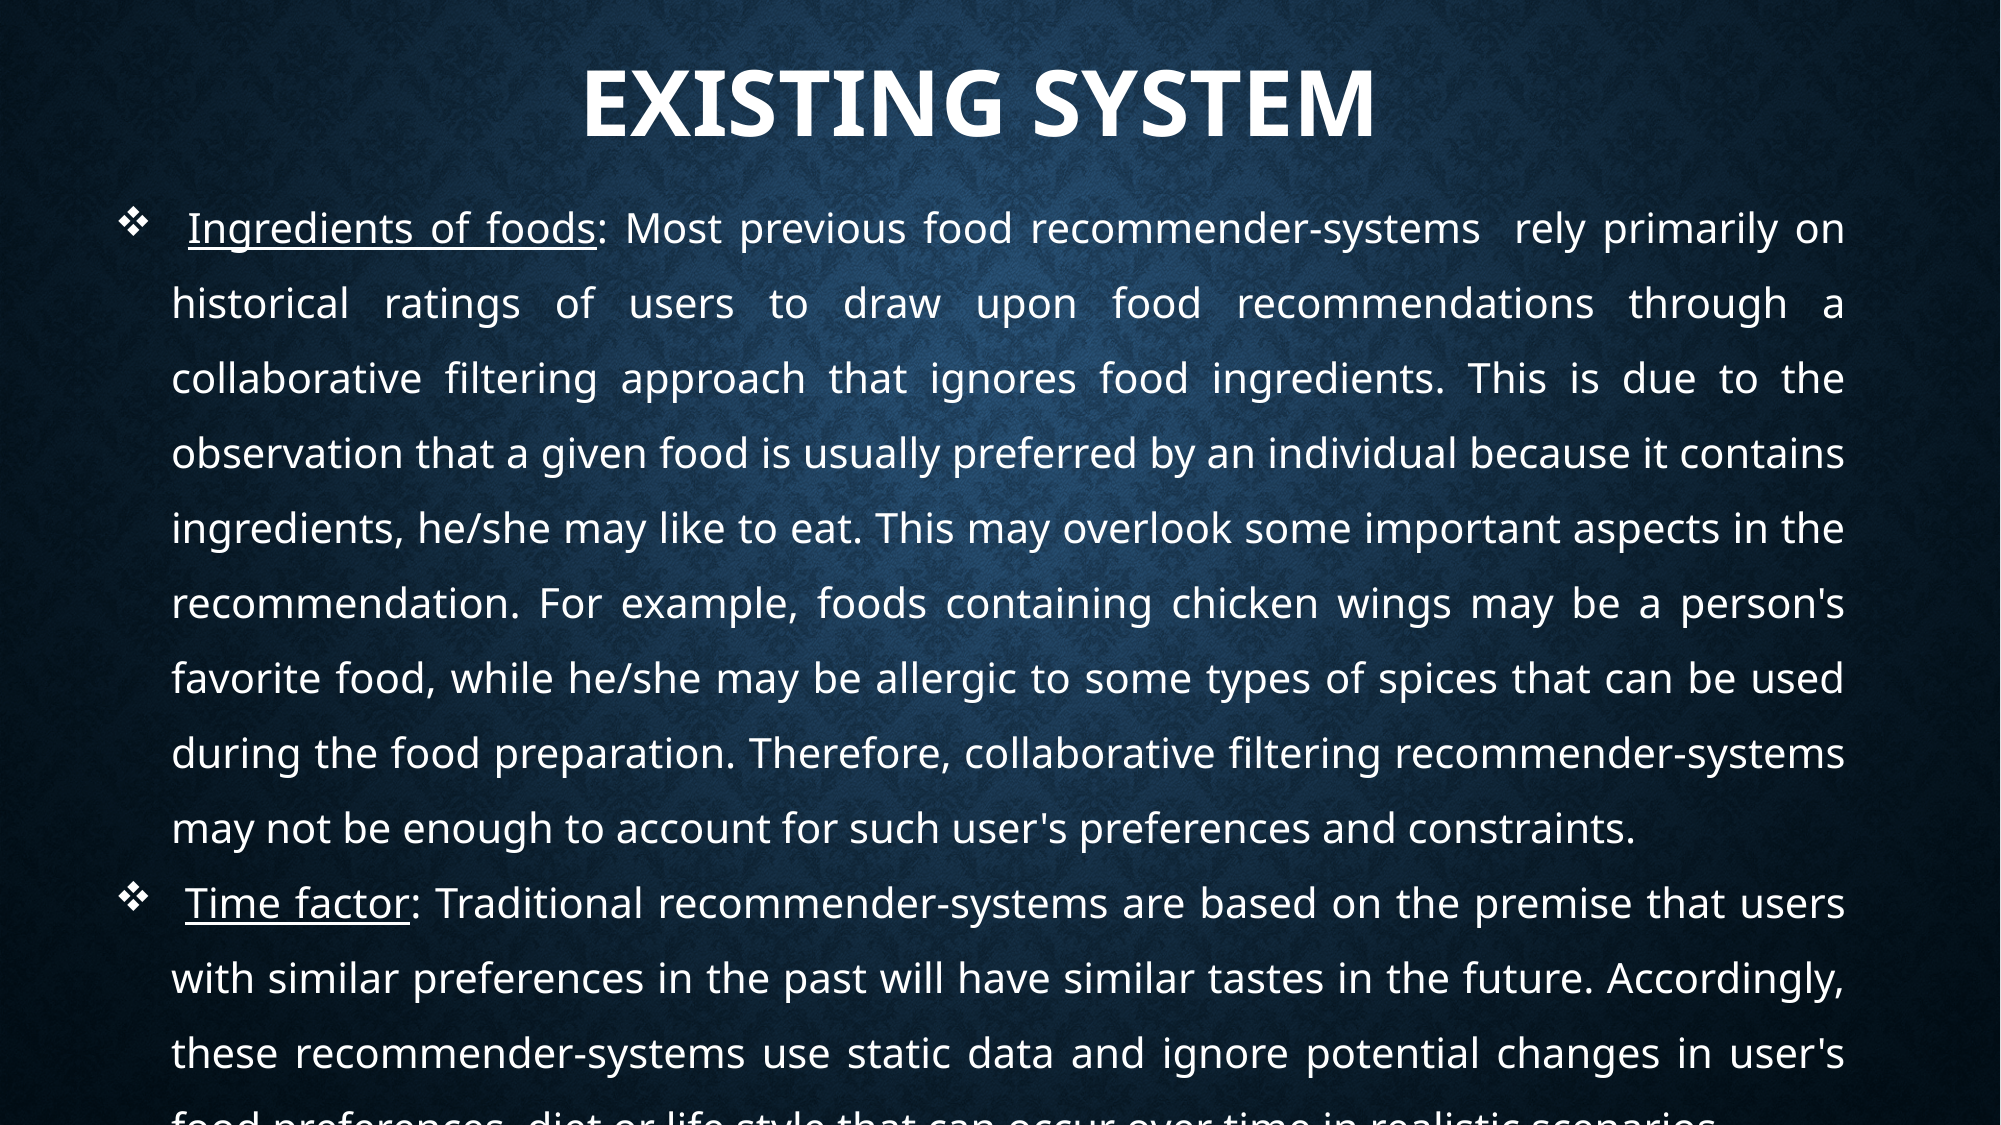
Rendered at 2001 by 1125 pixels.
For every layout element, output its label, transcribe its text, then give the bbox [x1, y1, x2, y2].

title EXISTING SYSTEM [185, 18, 1776, 169]
text_box Ingredients of foods: Most previous food recommender-systems rely primarily on historical ratings of users to draw upon food recommendations through a collaborative filtering approach that ignores food ingredients. This is due to the observation that a given food is usually preferred by an individual because it contains ingredients, he/she may like to eat. This may overlook some important aspects in the recommendation. For example, foods containing chicken wings may be a person's favorite food, while he/she may be allergic to some types of spices that can be used during the food preparation. Therefore, collaborative filtering recommender-systems may not be enough to account for such user's preferences and constraints. Time factor: Traditional recommender-systems are based on the premise that users with similar preferences in the past will have similar tastes in the future. Accordingly, these recommender-systems use static data and ignore potential changes in user's food preferences, diet or life style that can occur over time in realistic scenarios. [100, 169, 1862, 1125]
